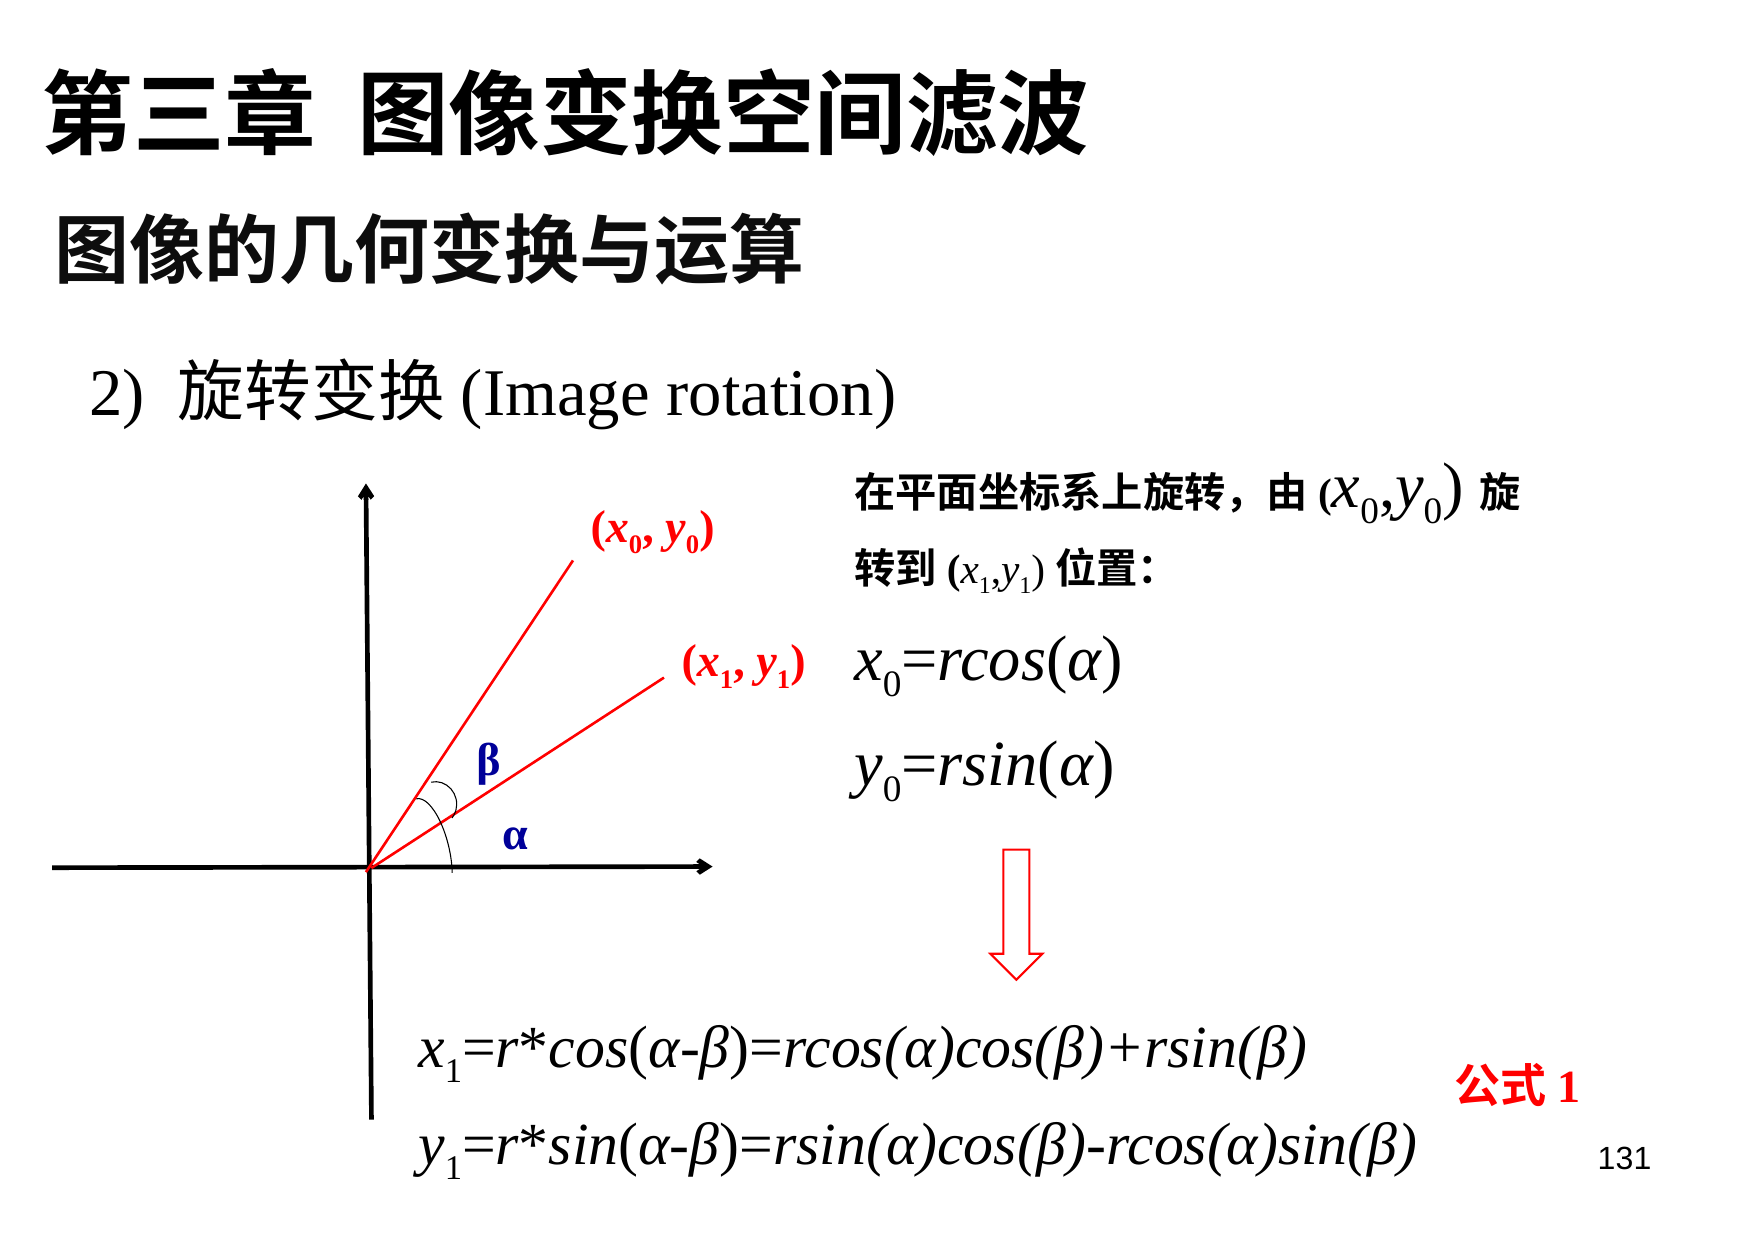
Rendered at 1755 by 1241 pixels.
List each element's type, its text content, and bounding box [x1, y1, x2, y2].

text_box 公式1 [1439, 1048, 1664, 1119]
text_box 第三章 图像变换空间滤波 [27, 0, 1619, 174]
text_box 2) 旋转变换(Image rotation) [74, 341, 1498, 439]
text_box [51, 483, 824, 1120]
slide_number 131 [1256, 1129, 1667, 1217]
text_box 在平面坐标系上旋转，由(x0,y0)旋转到(x1,y1)位置： x0=rcos(α) y0=rsin(α) [839, 417, 1571, 894]
text_box x1=r*cos(α-β)=rcos(α)cos(β)+rsin(β) y1=r*sin(α-β)=rsin(α)cos(β)-rcos(α)sin(β) [403, 983, 1552, 1195]
text_box 图像的几何变换与运算 [39, 195, 1086, 300]
text_box [987, 848, 1045, 982]
